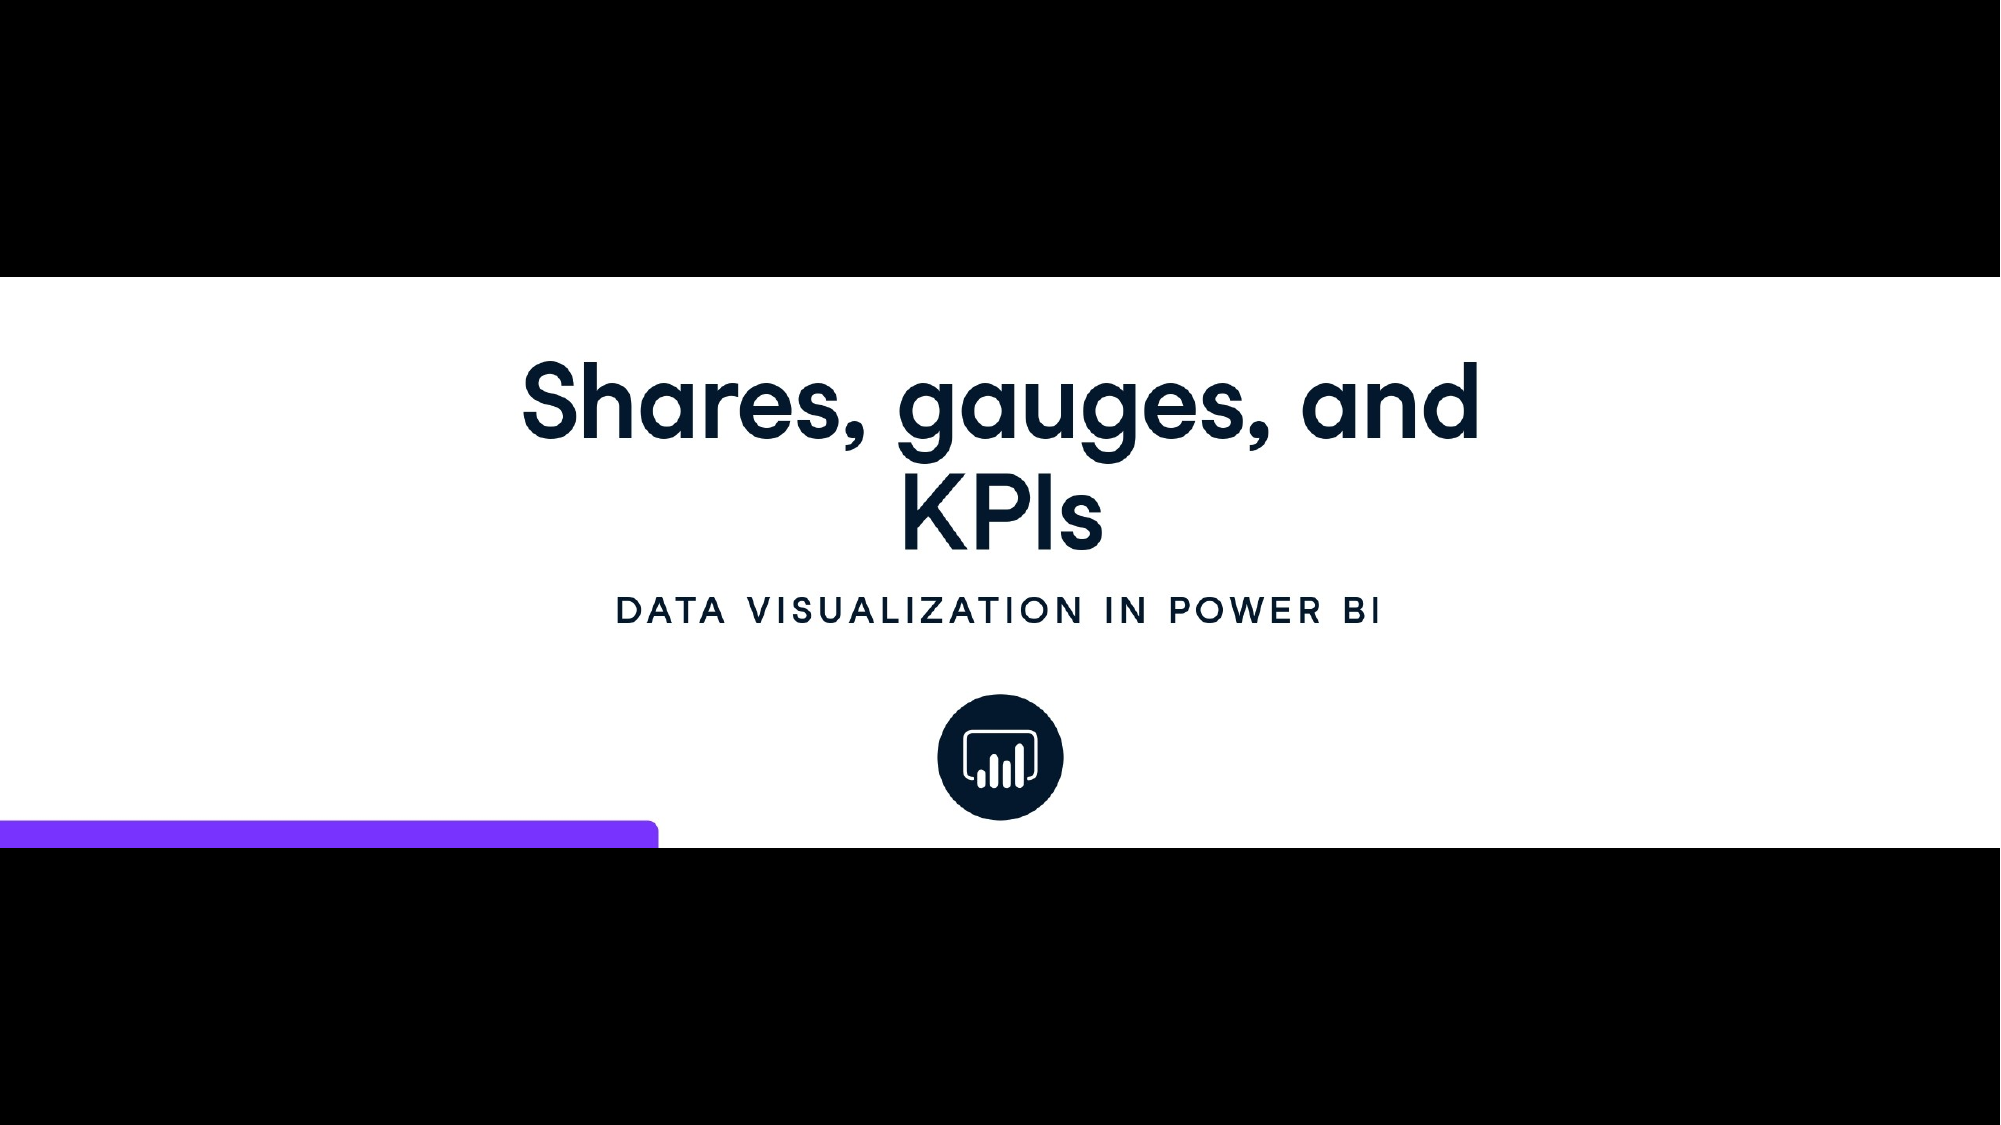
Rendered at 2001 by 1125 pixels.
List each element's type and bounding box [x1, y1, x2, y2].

picture [0, 276, 2000, 848]
